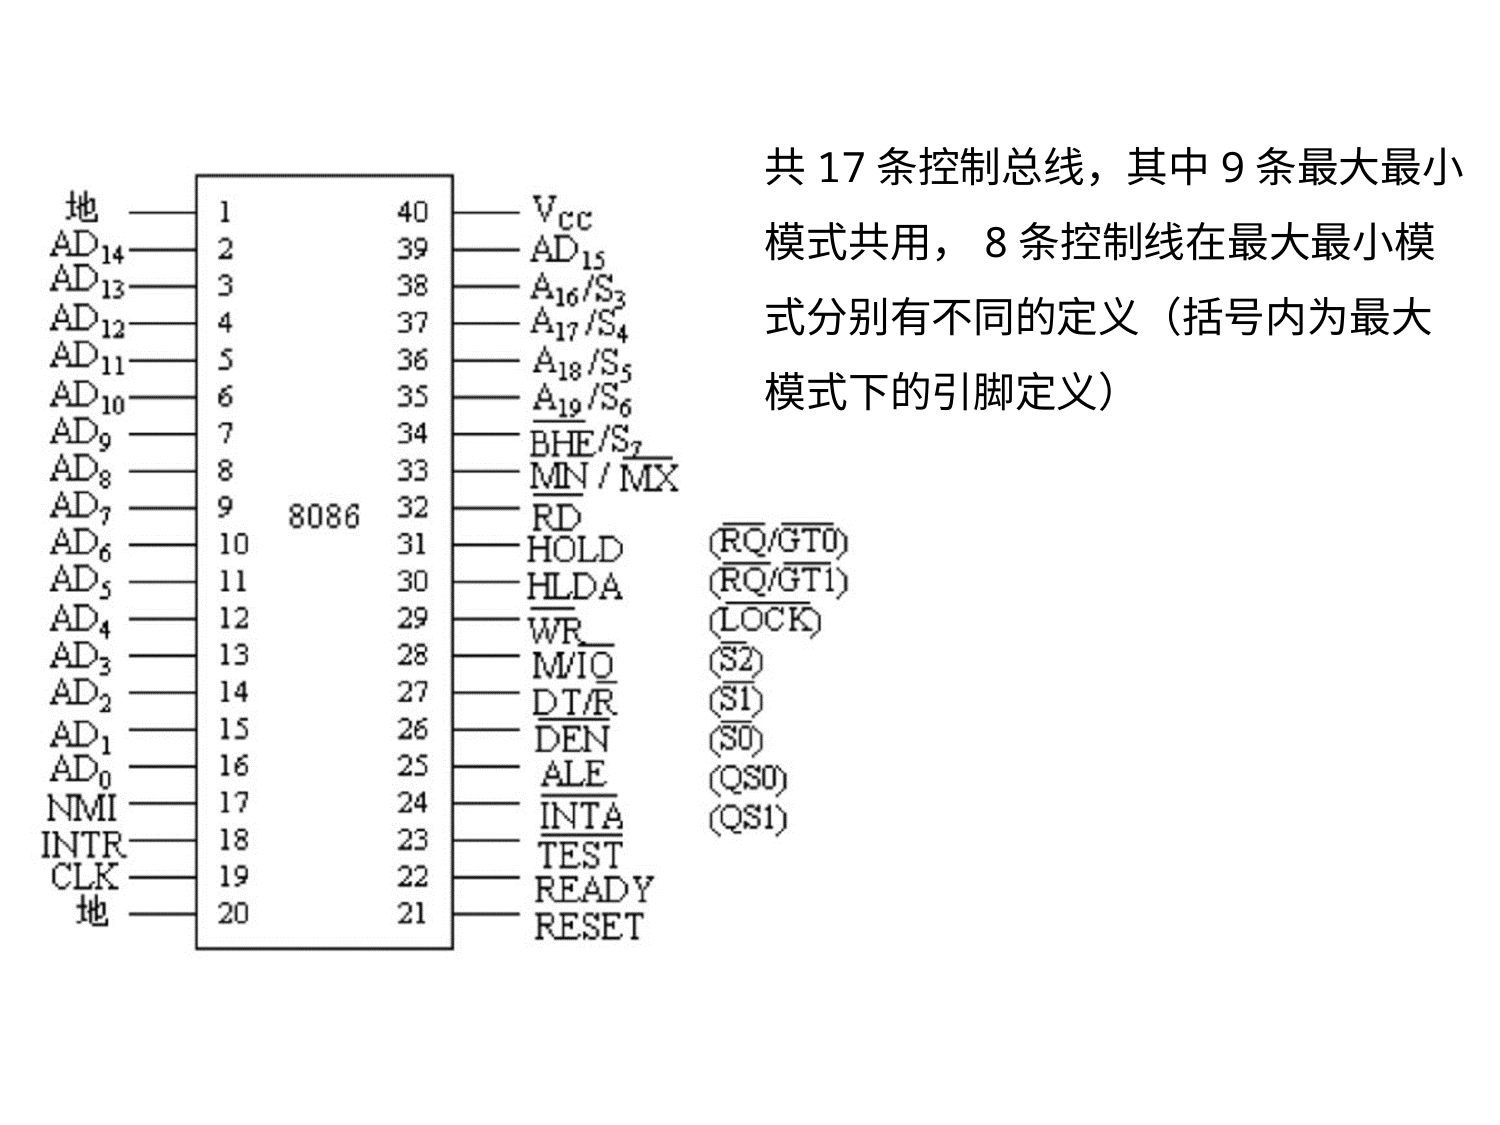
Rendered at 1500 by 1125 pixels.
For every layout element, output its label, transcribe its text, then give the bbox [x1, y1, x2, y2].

text_box 共17条控制总线，其中9条最大最小模式共用，8条控制线在最大最小模式分别有不同的定义（括号内为最大模式下的引脚定义） [750, 108, 1486, 424]
picture [0, 133, 870, 991]
